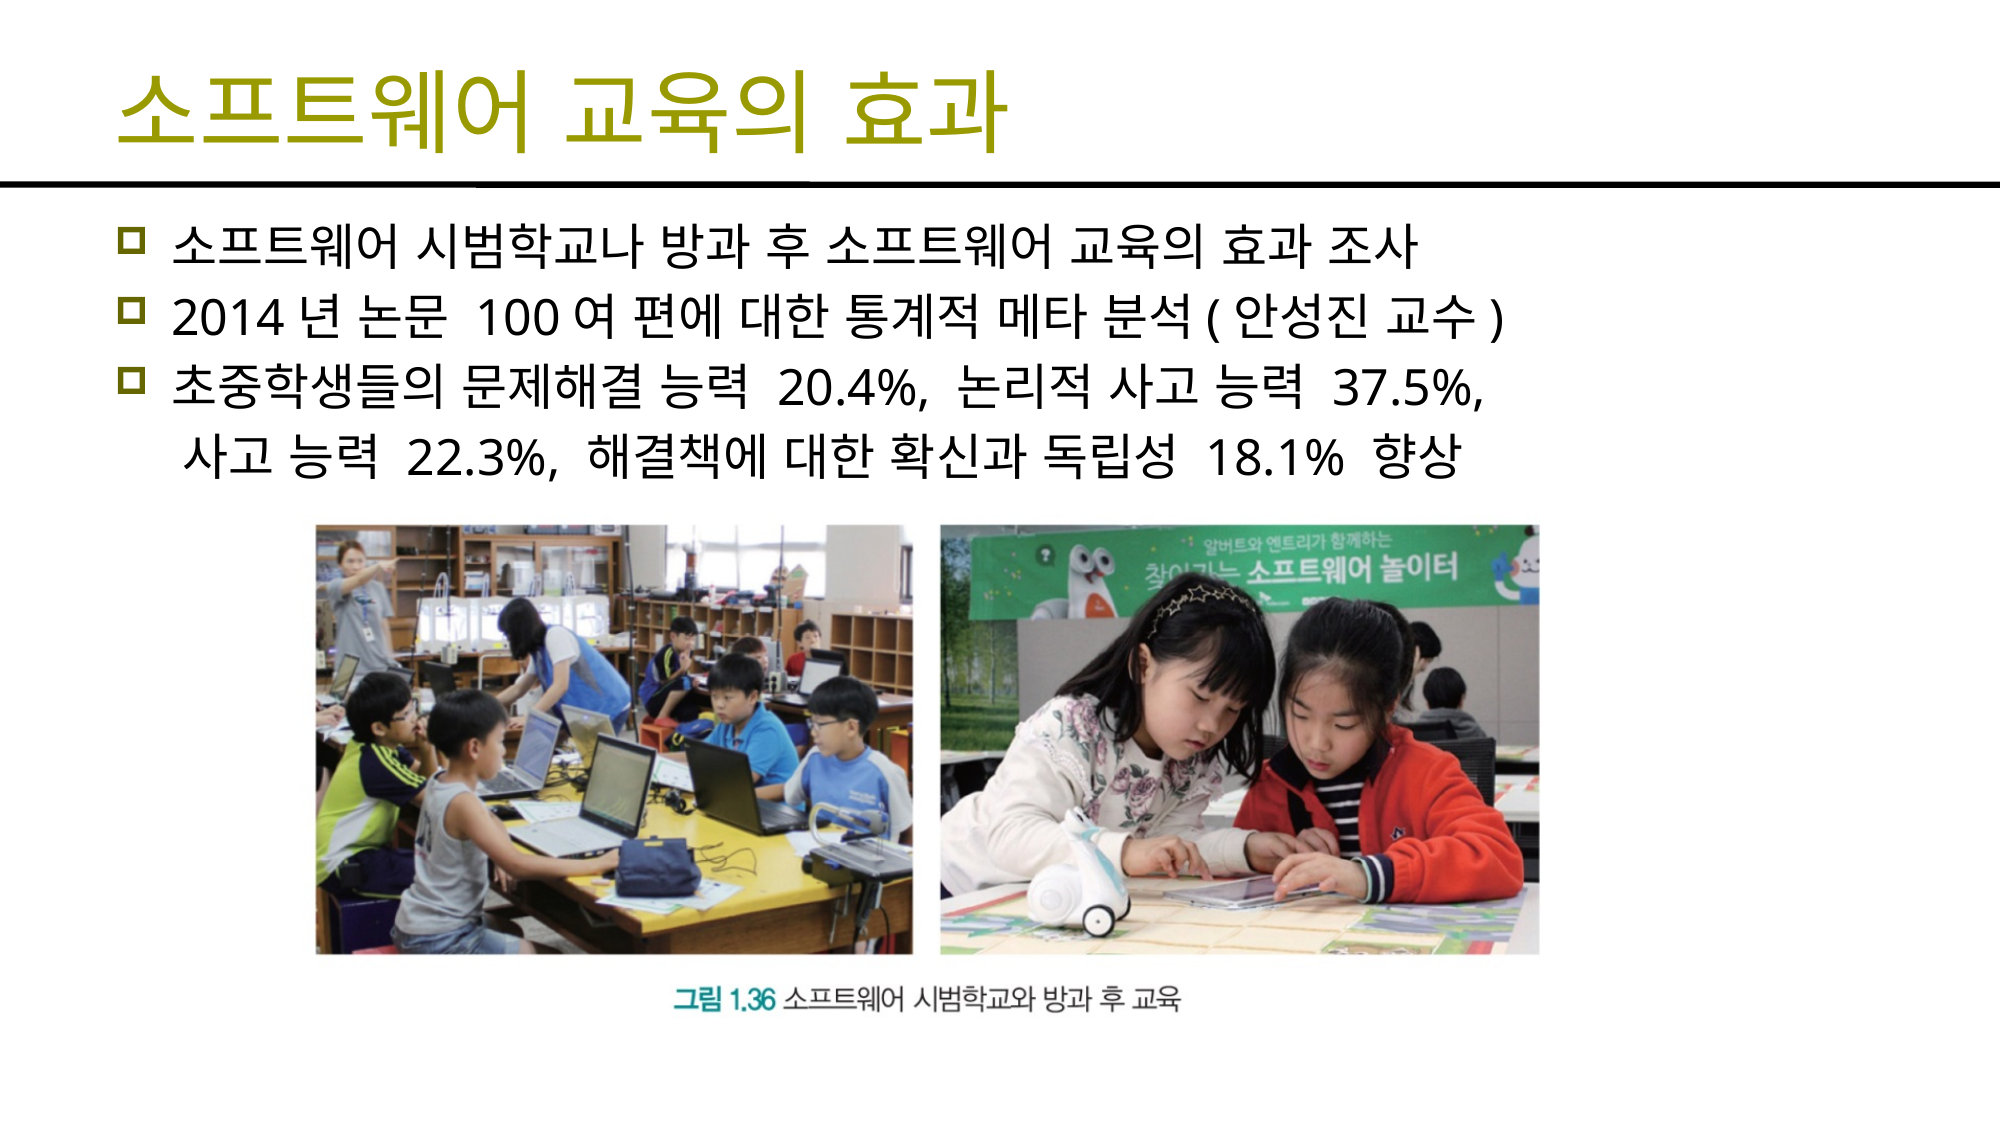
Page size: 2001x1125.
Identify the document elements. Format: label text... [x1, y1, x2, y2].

list 소프트웨어 시범학교나 방과 후 소프트웨어 교육의 효과 조사 2014년 논문 100여 편에 대한 통계적 메타 분석(안성진 교수) 초중학생들의 문제해결 능력 20.4%, 논리적 사고 능력 37.5%, 사고 능력 22.3%, 해결책에 대한 확신과 독립성 18.1% 향상 [99, 208, 1900, 1006]
title 소프트웨어 교육의 효과 [99, 45, 1900, 173]
picture [283, 499, 1568, 1042]
